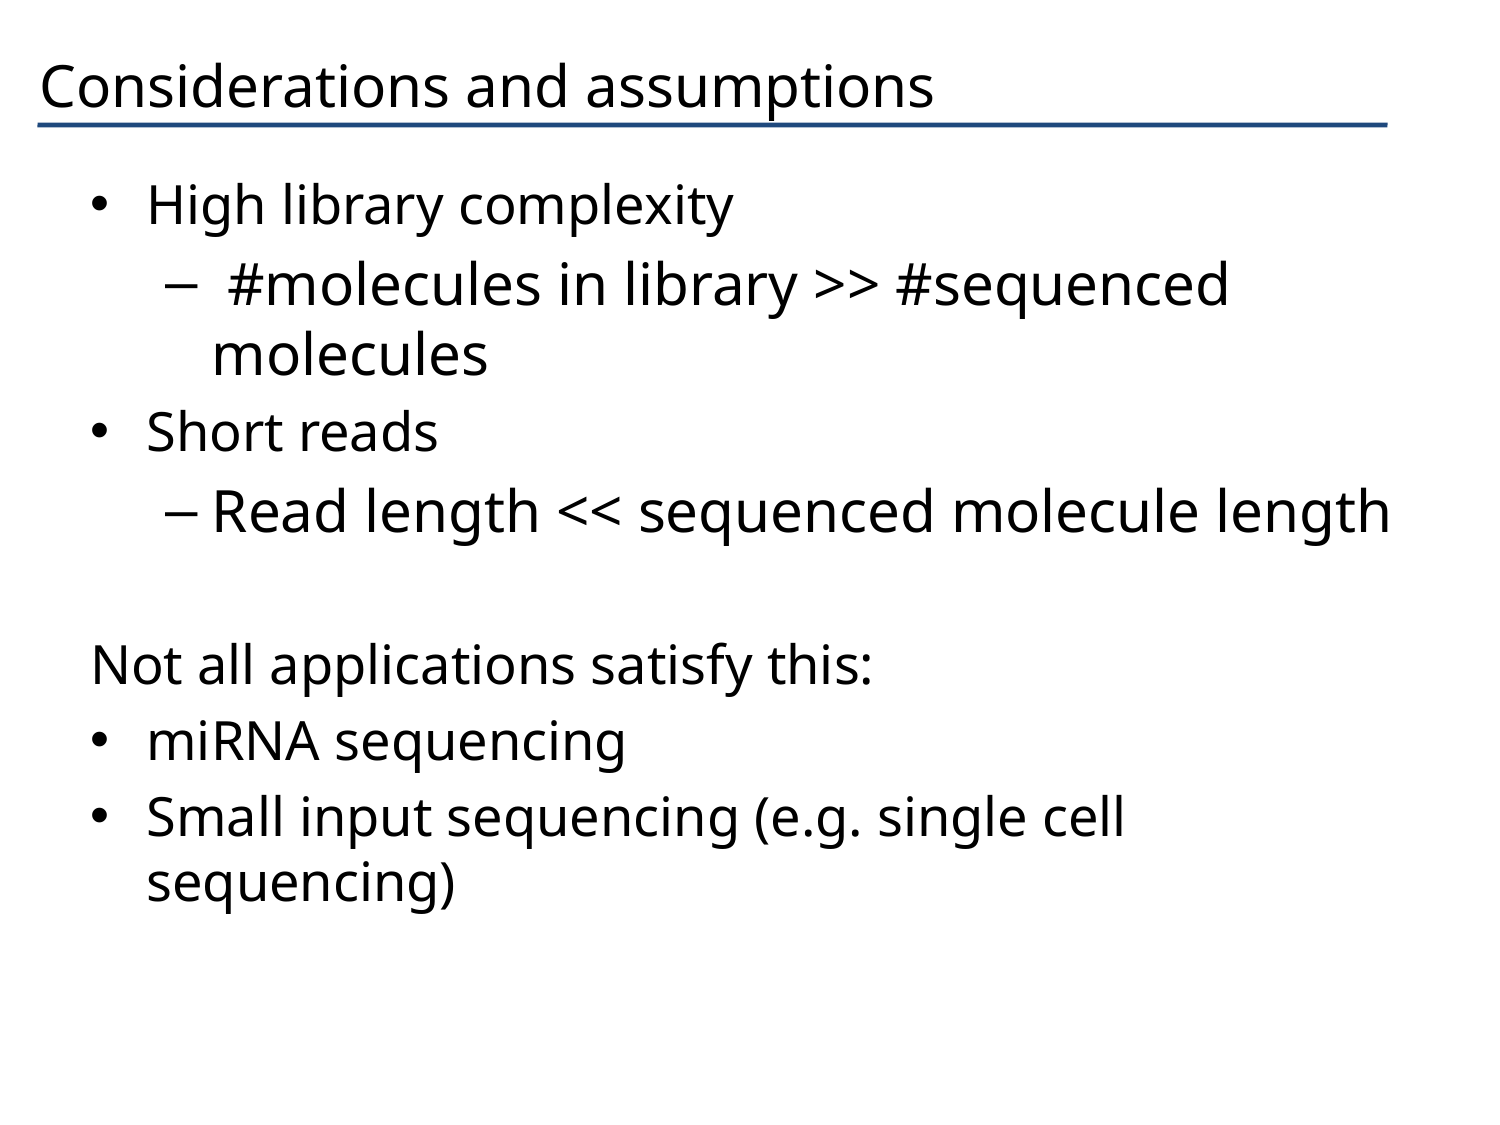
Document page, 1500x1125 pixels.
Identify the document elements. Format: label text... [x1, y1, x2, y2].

title Considerations and assumptions [24, 37, 1425, 130]
list High library complexity #molecules in library >> #sequenced molecules Short reads Read length << sequenced molecule length Not all applications satisfy this: miRNA sequencing Small input sequencing (e.g. single cell sequencing) [75, 162, 1425, 1005]
